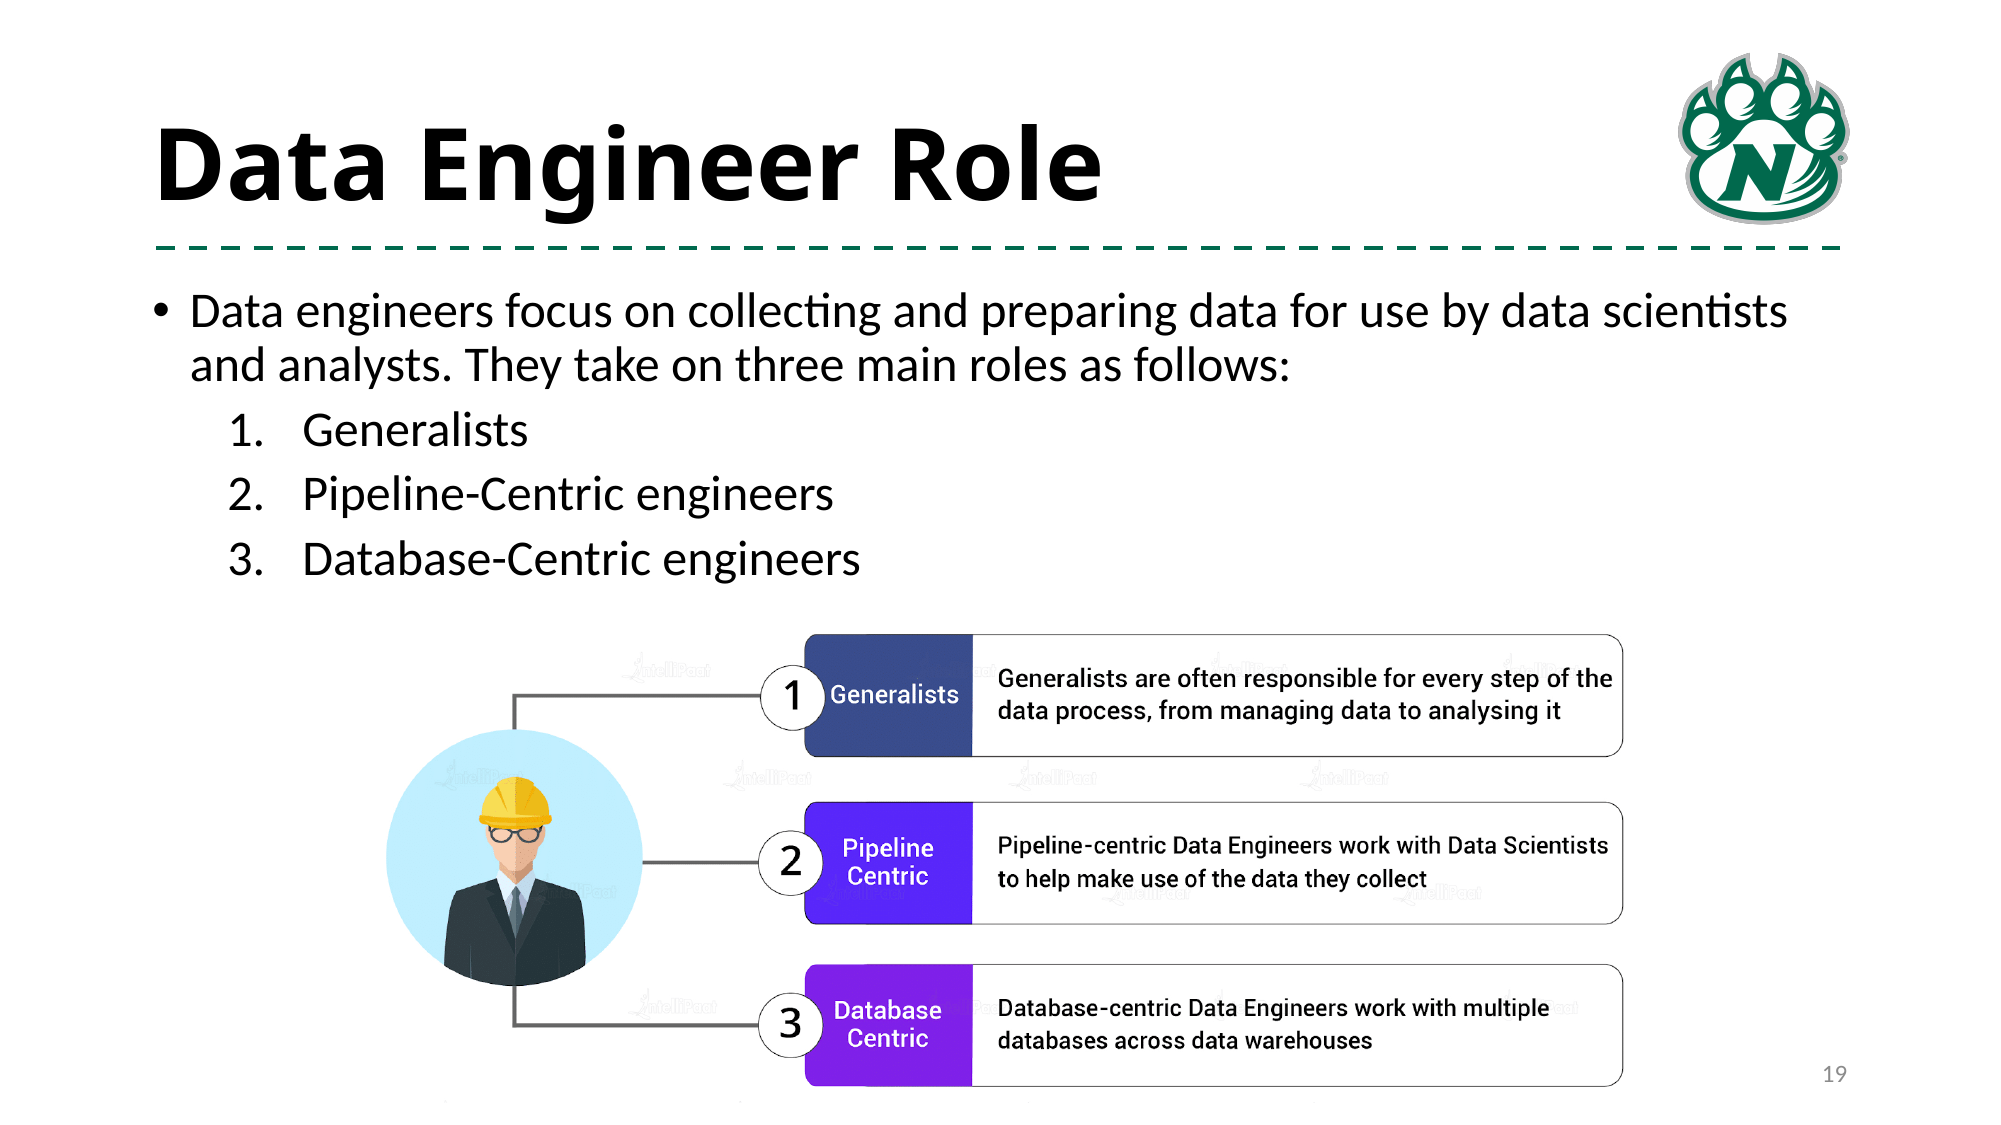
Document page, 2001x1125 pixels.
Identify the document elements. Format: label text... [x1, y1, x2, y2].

picture [1677, 52, 1850, 225]
slide_number 19 [1634, 1066, 1863, 1103]
title Data Engineer Role [137, 59, 1863, 277]
picture [366, 631, 1634, 1103]
list Data engineers focus on collecting and preparing data for use by data scientists and analysts. They take on three main roles as follows: Generalists Pipeline-Centric engineers Database-Centric engineers [137, 277, 1863, 1066]
